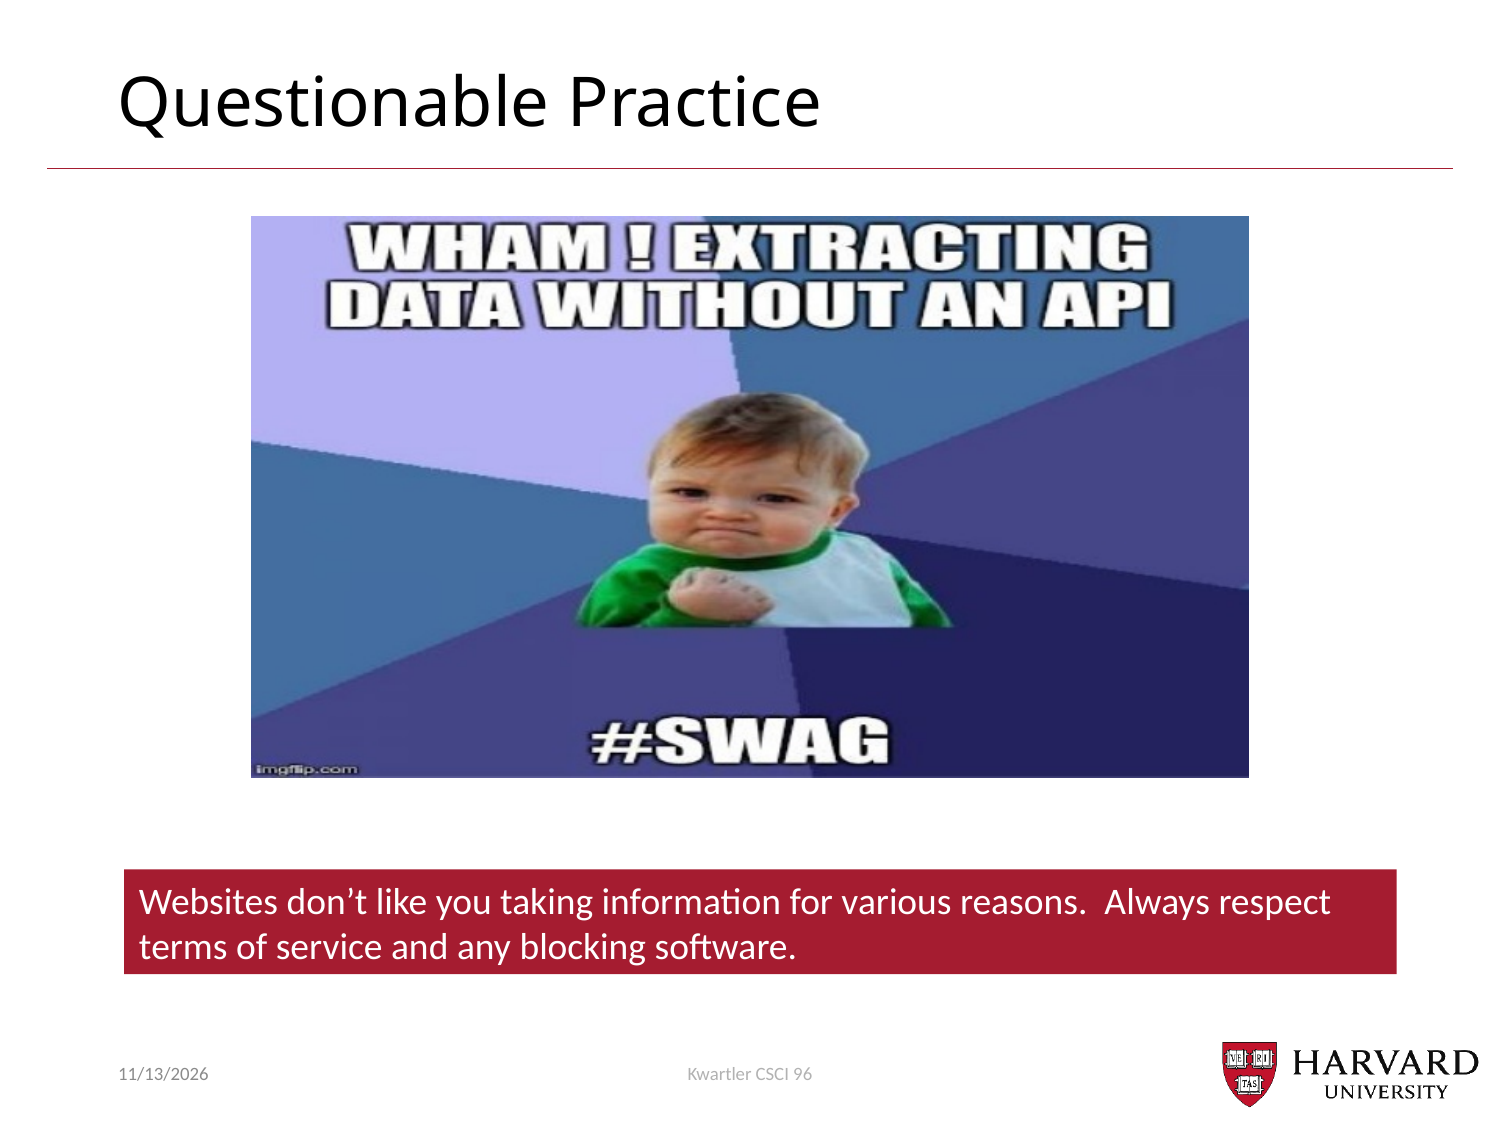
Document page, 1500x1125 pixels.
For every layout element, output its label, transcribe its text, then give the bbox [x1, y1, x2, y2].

text_box Websites don’t like you taking information for various reasons. Always respect terms of service and any blocking software. [124, 869, 1397, 975]
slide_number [103, 1042, 441, 1103]
picture [1200, 1024, 1500, 1125]
footer Kwartler CSCI 96 [496, 1042, 1004, 1103]
title Questionable Practice [103, 59, 1397, 157]
picture [251, 216, 1249, 778]
